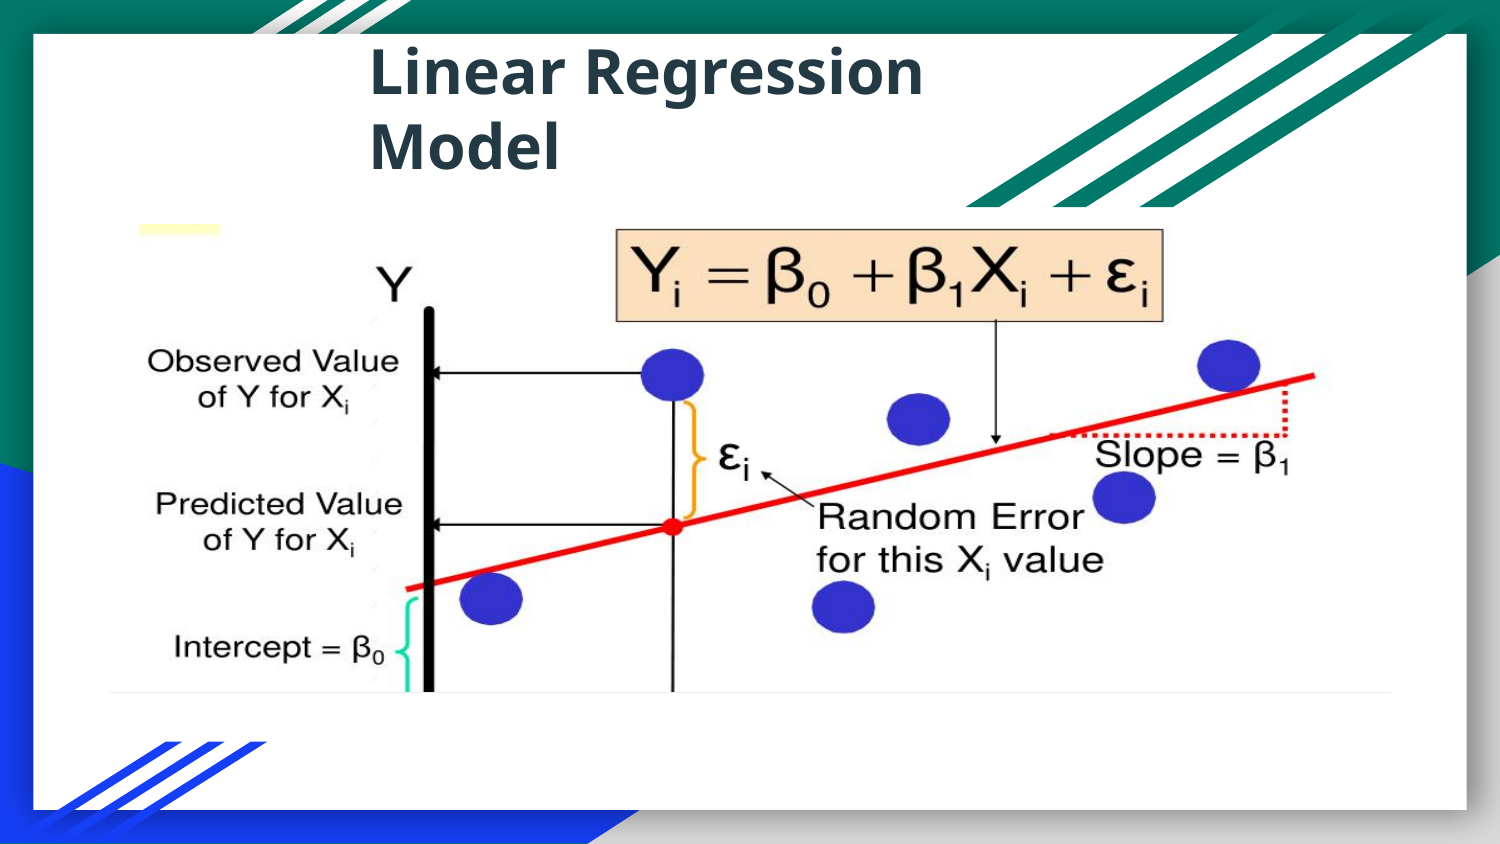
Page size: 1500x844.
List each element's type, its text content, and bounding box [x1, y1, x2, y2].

text_box Linear Regression Model [353, 16, 1147, 197]
picture [108, 223, 1392, 733]
